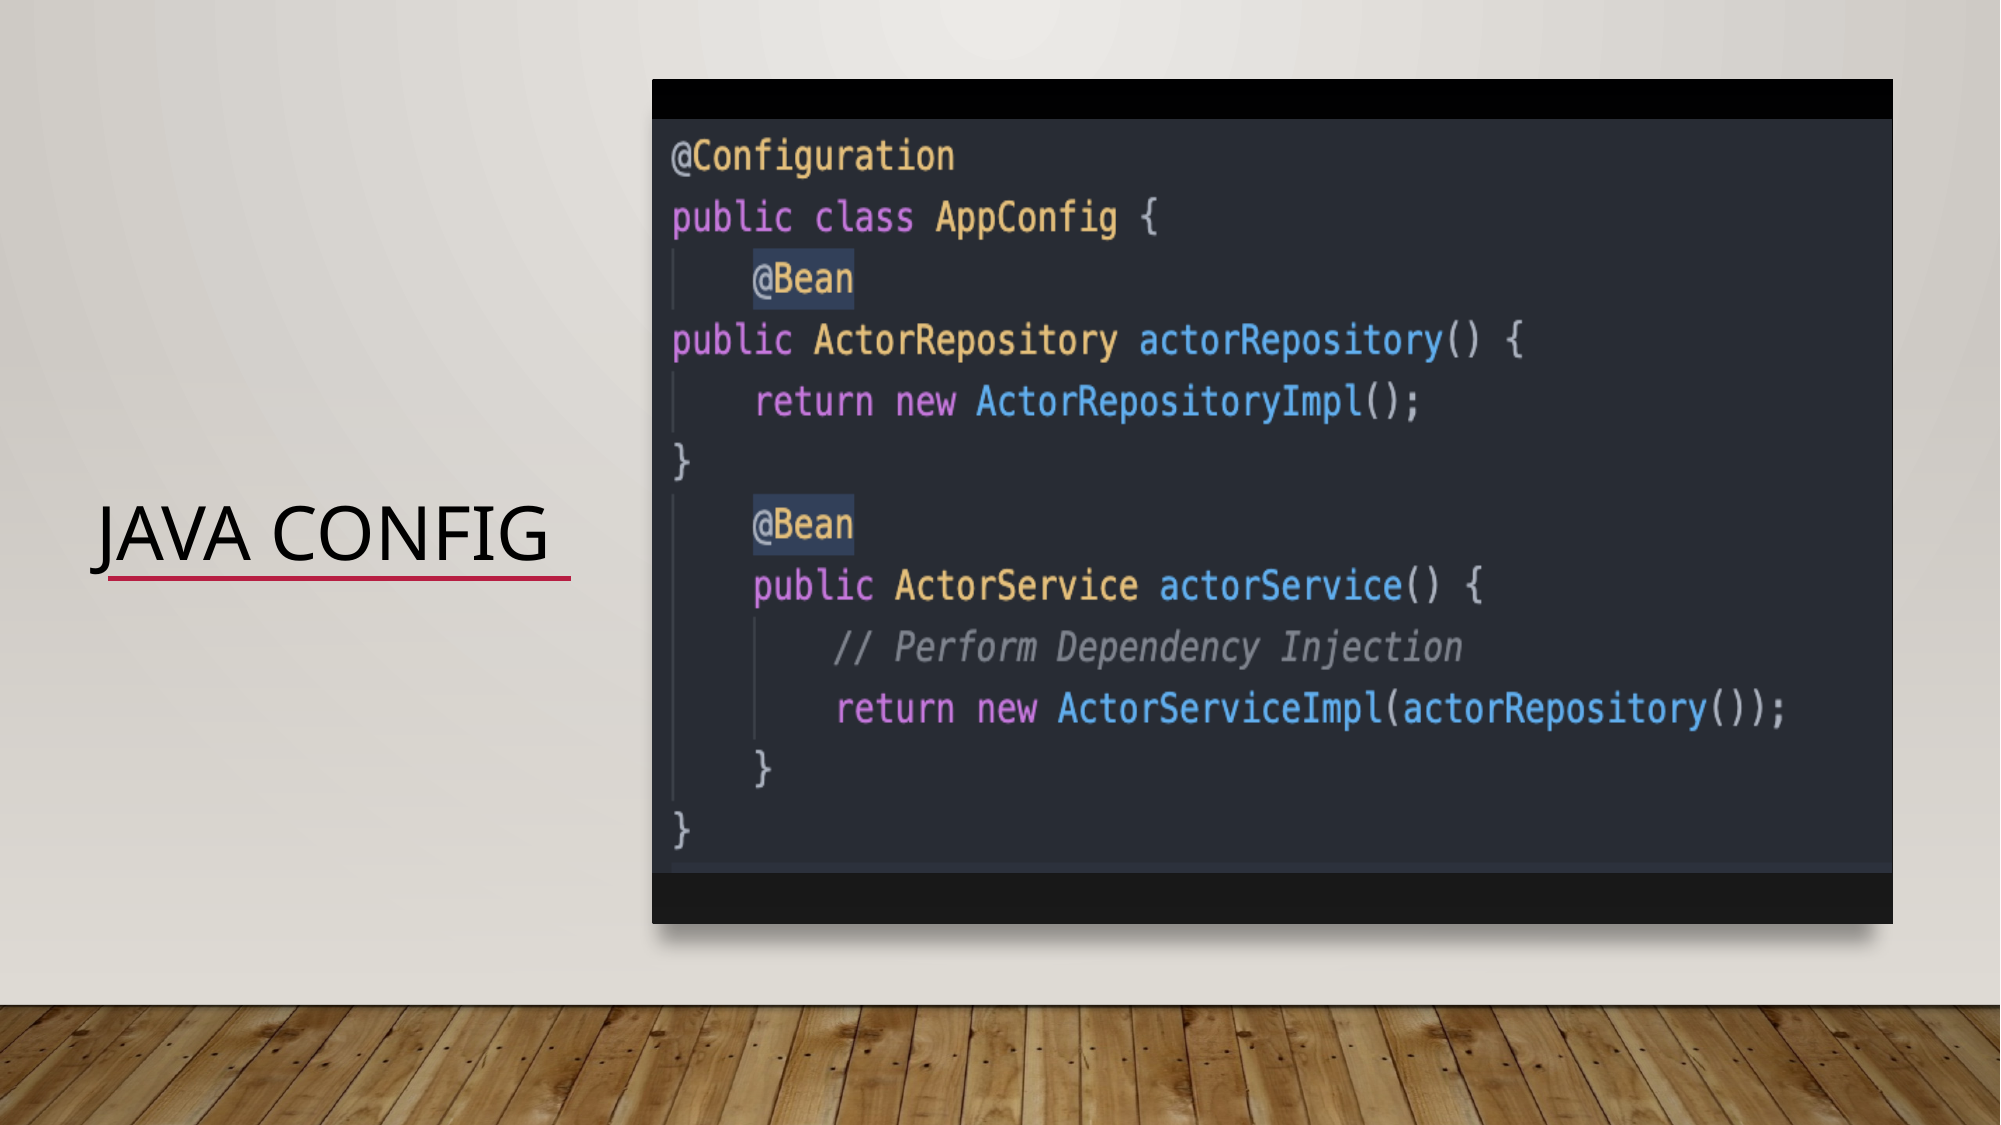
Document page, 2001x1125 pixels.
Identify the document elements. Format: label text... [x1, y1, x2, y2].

text_box [0, 0, 2000, 330]
title Java config [81, 270, 646, 577]
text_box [652, 78, 1894, 924]
text_box [0, 330, 2000, 1004]
picture [0, 1006, 2000, 1125]
picture [652, 119, 1893, 873]
